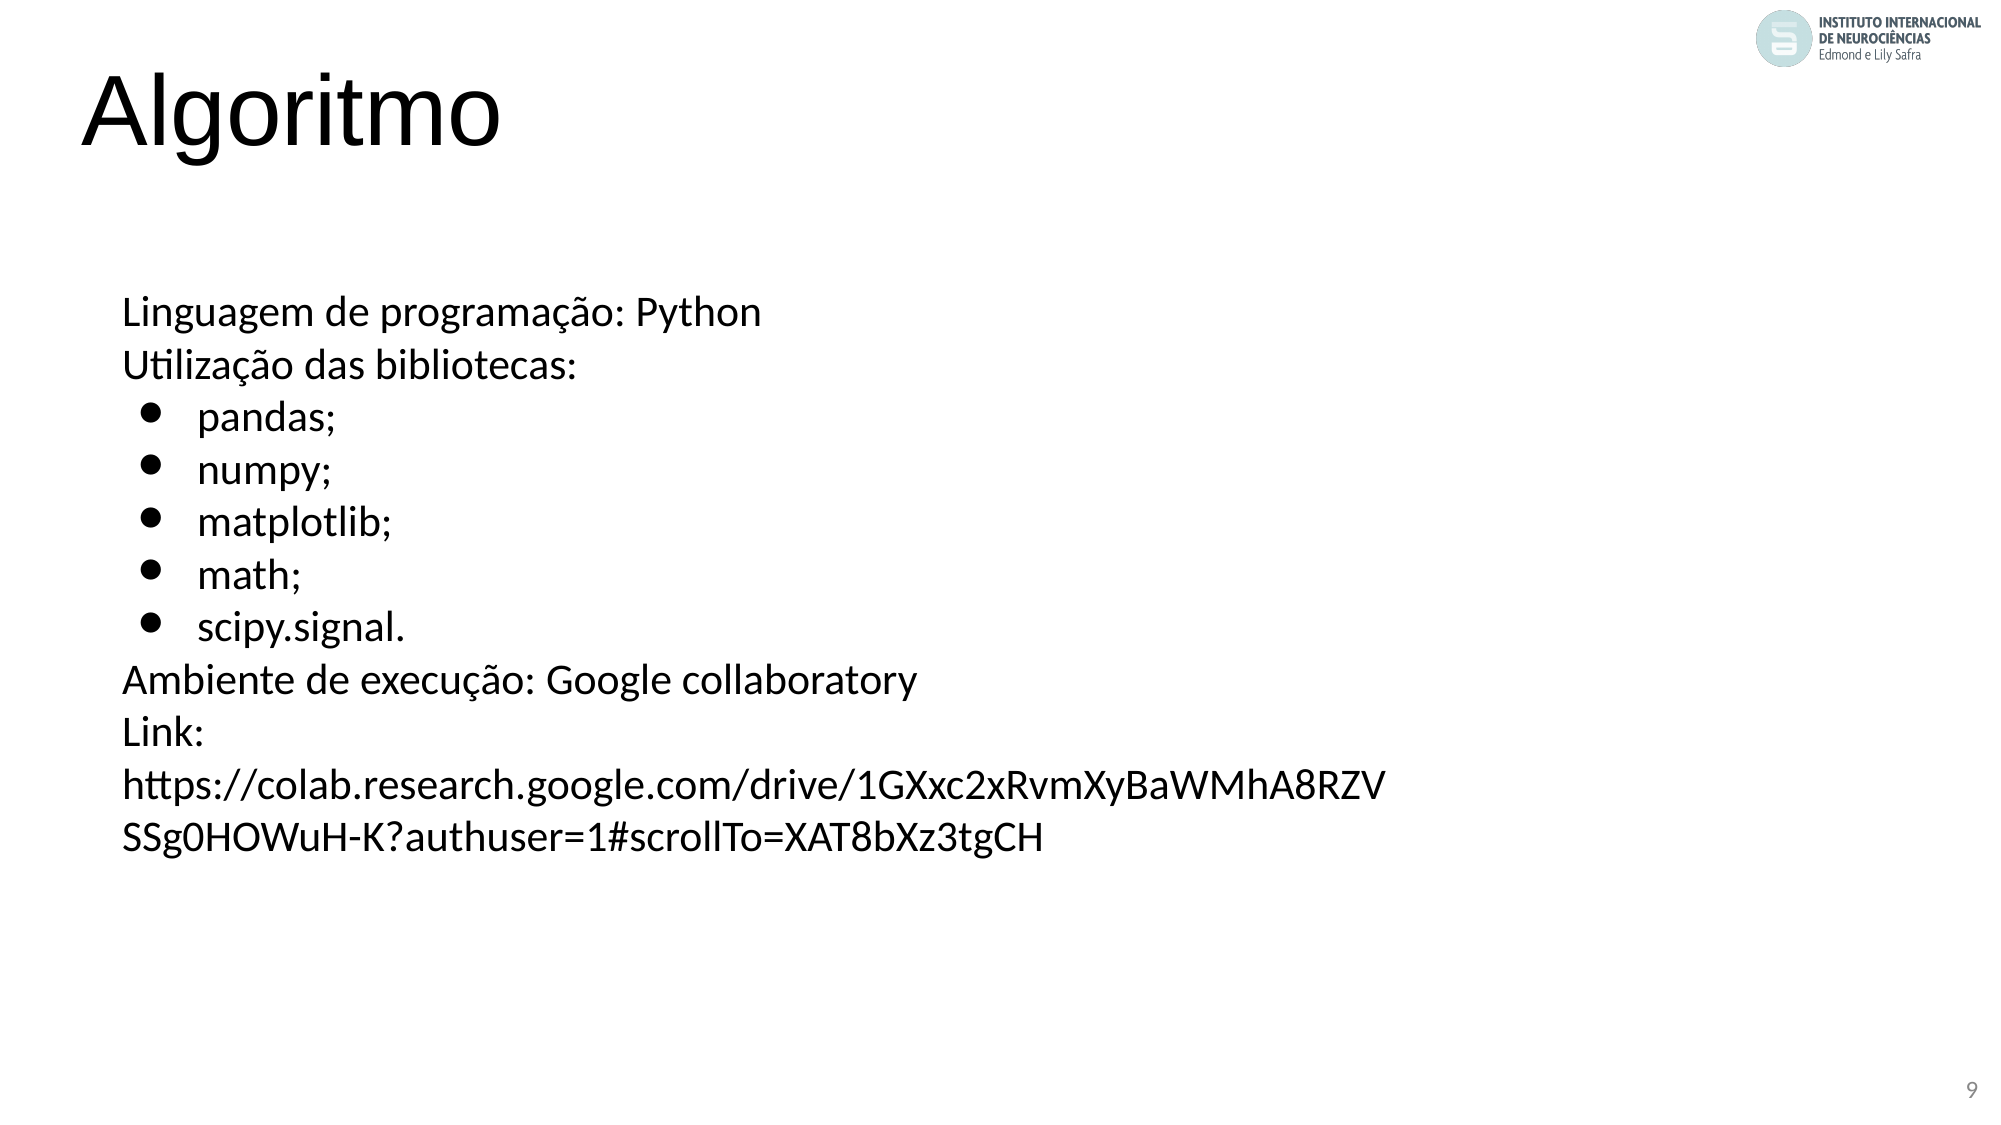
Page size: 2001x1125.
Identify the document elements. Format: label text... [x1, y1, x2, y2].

text_box Linguagem de programação: Python Utilização das bibliotecas: pandas; numpy; matplotlib; math; scipy.signal. Ambiente de execução: Google collaboratory Link: https://colab.research.google.com/drive/1GXxc2xRvmXyBaWMhA8RZVSSg0HOWuH-K?authuser=1#scrollTo=XAT8bXz3tgCH [107, 267, 1412, 1096]
text_box Algoritmo [66, 38, 1563, 175]
picture [1755, 10, 1981, 67]
slide_number ‹#› [1543, 1058, 1994, 1119]
